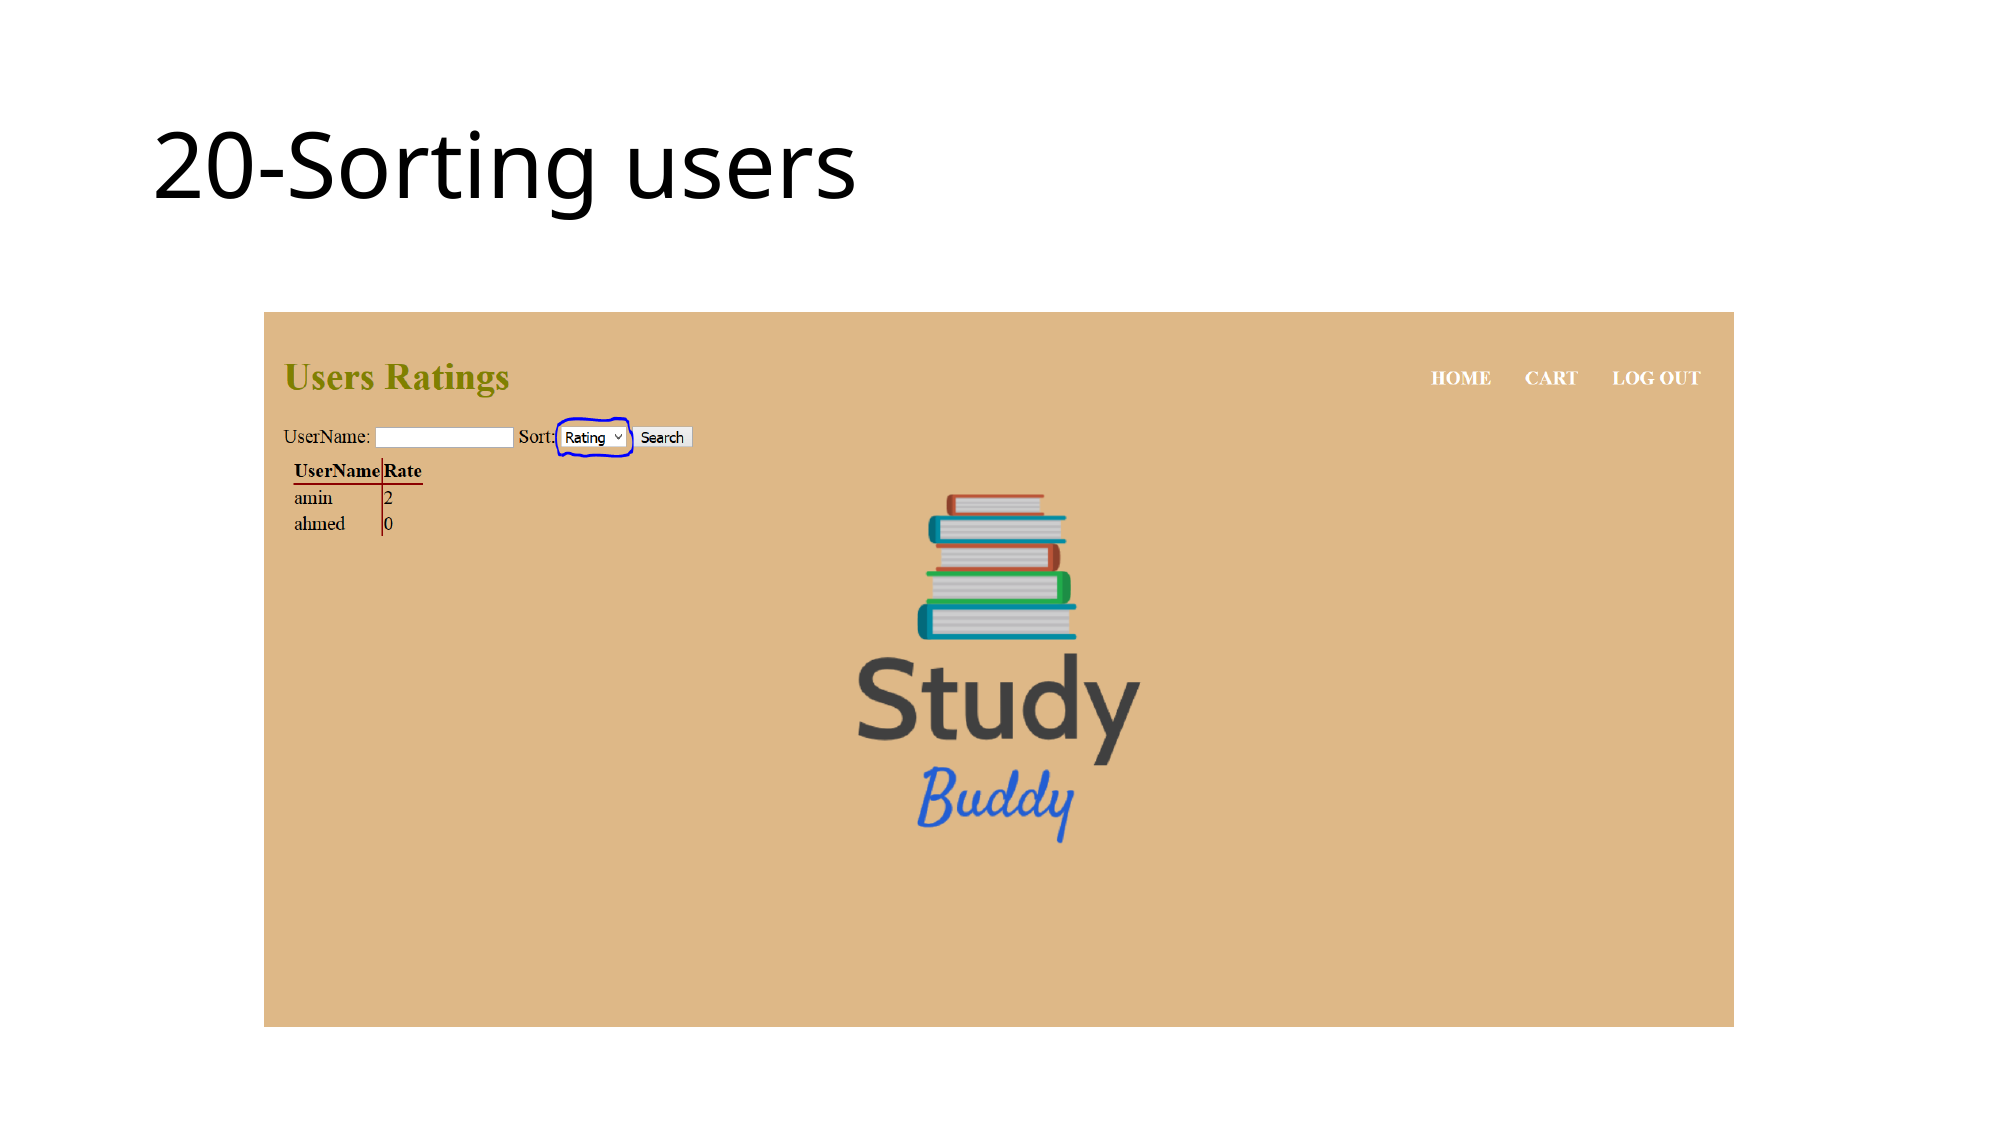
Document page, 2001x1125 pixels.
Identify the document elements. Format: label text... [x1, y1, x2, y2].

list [264, 312, 1734, 1027]
title 20-Sorting users [137, 59, 1863, 278]
